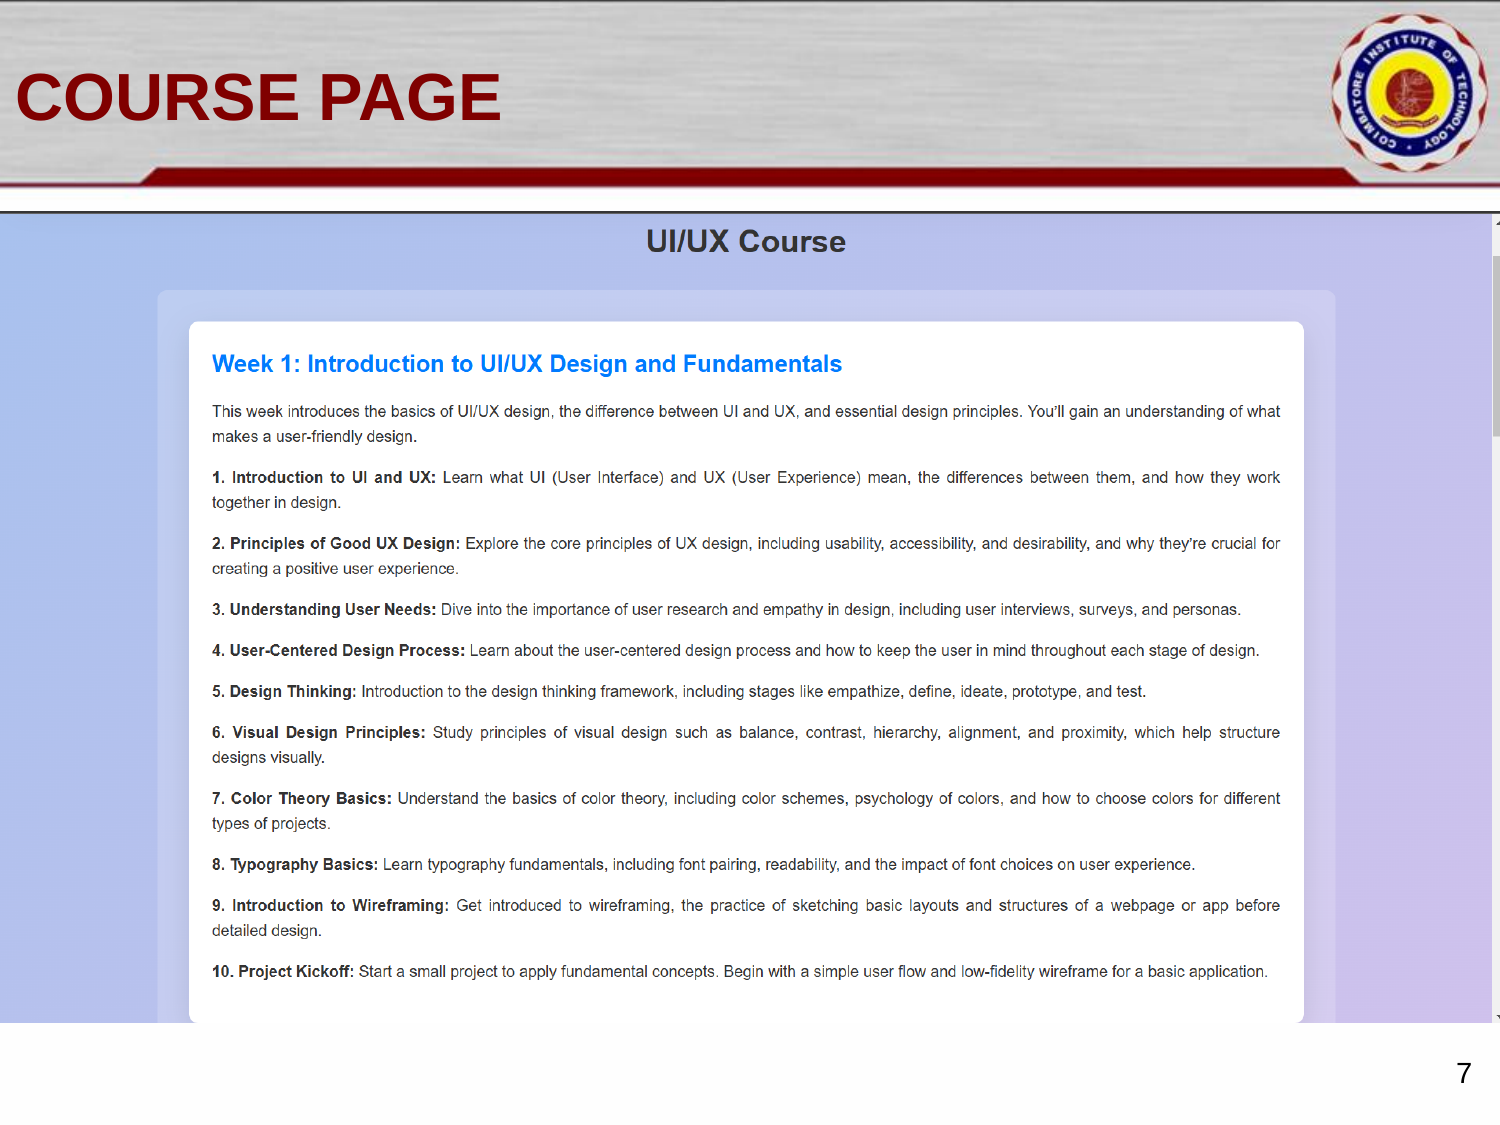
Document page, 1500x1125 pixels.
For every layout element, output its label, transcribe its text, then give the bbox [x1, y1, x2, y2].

title COURSE PAGE [0, 0, 1313, 188]
picture [0, 0, 1500, 1125]
slide_number 7 [1137, 1046, 1488, 1125]
